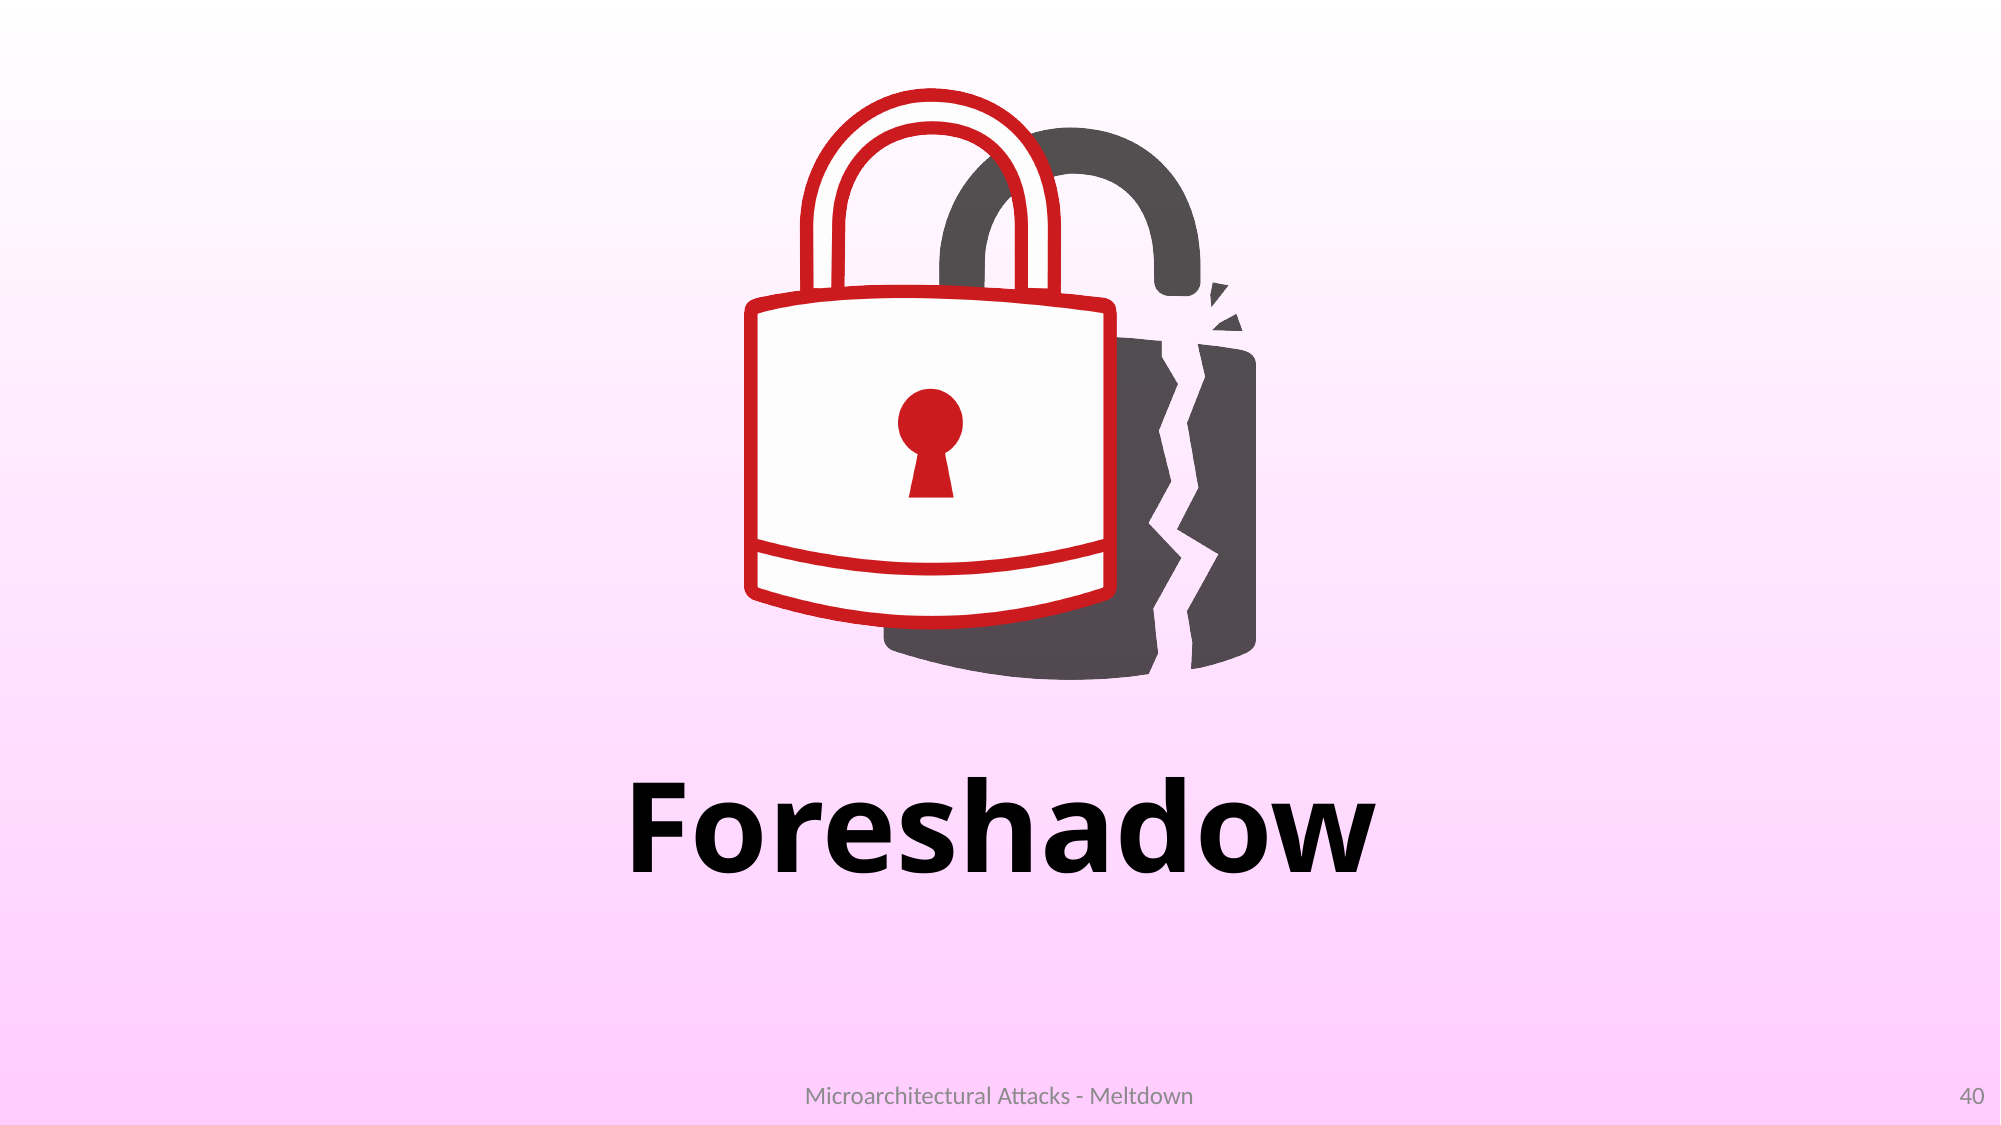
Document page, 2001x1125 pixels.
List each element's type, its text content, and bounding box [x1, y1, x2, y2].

picture [744, 88, 1256, 680]
footer Microarchitectural Attacks - Meltdown [662, 1065, 1338, 1125]
slide_number 40 [1550, 1065, 2000, 1125]
title Foreshadow [249, 515, 1750, 908]
